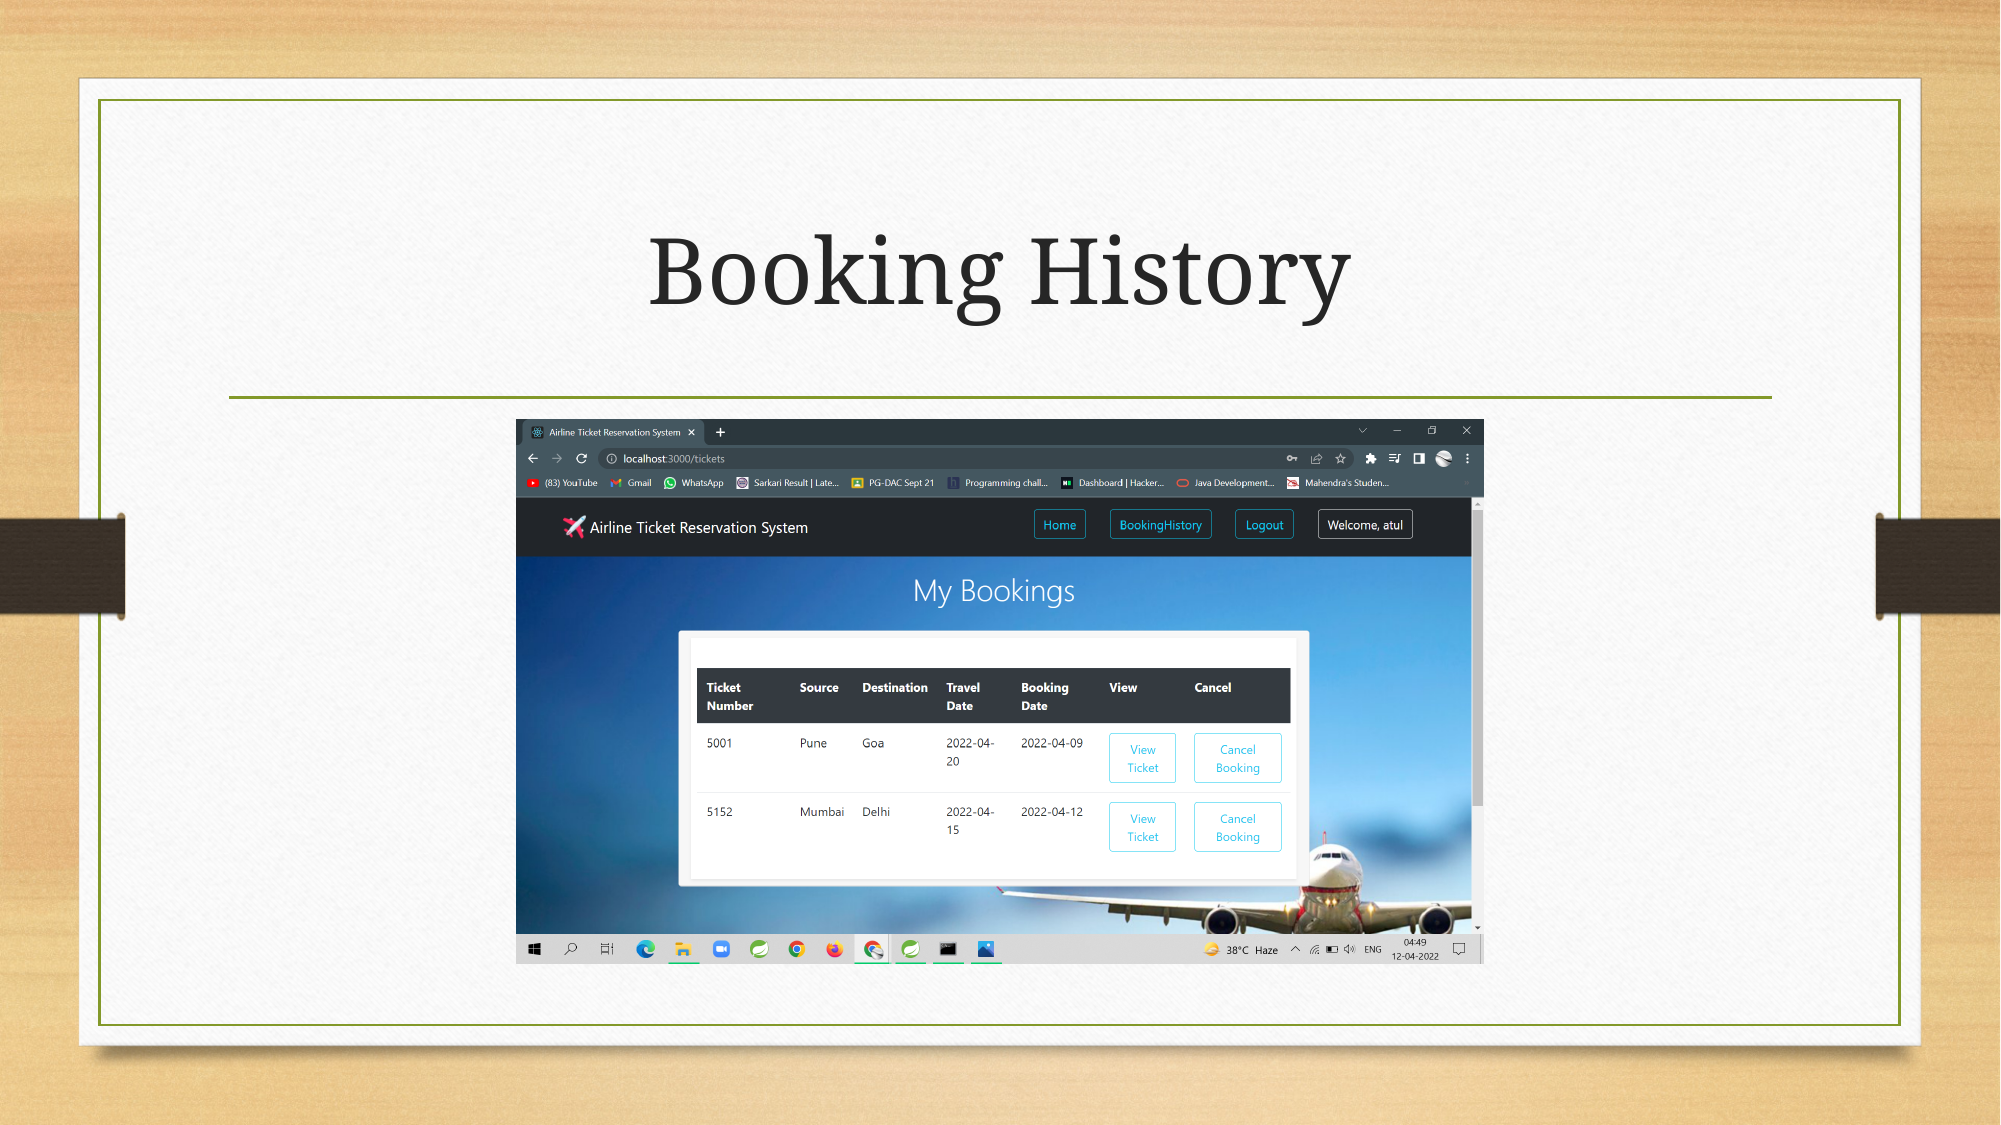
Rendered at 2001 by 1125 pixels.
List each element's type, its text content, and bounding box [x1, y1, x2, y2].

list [515, 419, 1485, 964]
picture [0, 0, 2001, 1125]
title Booking History [212, 161, 1788, 375]
